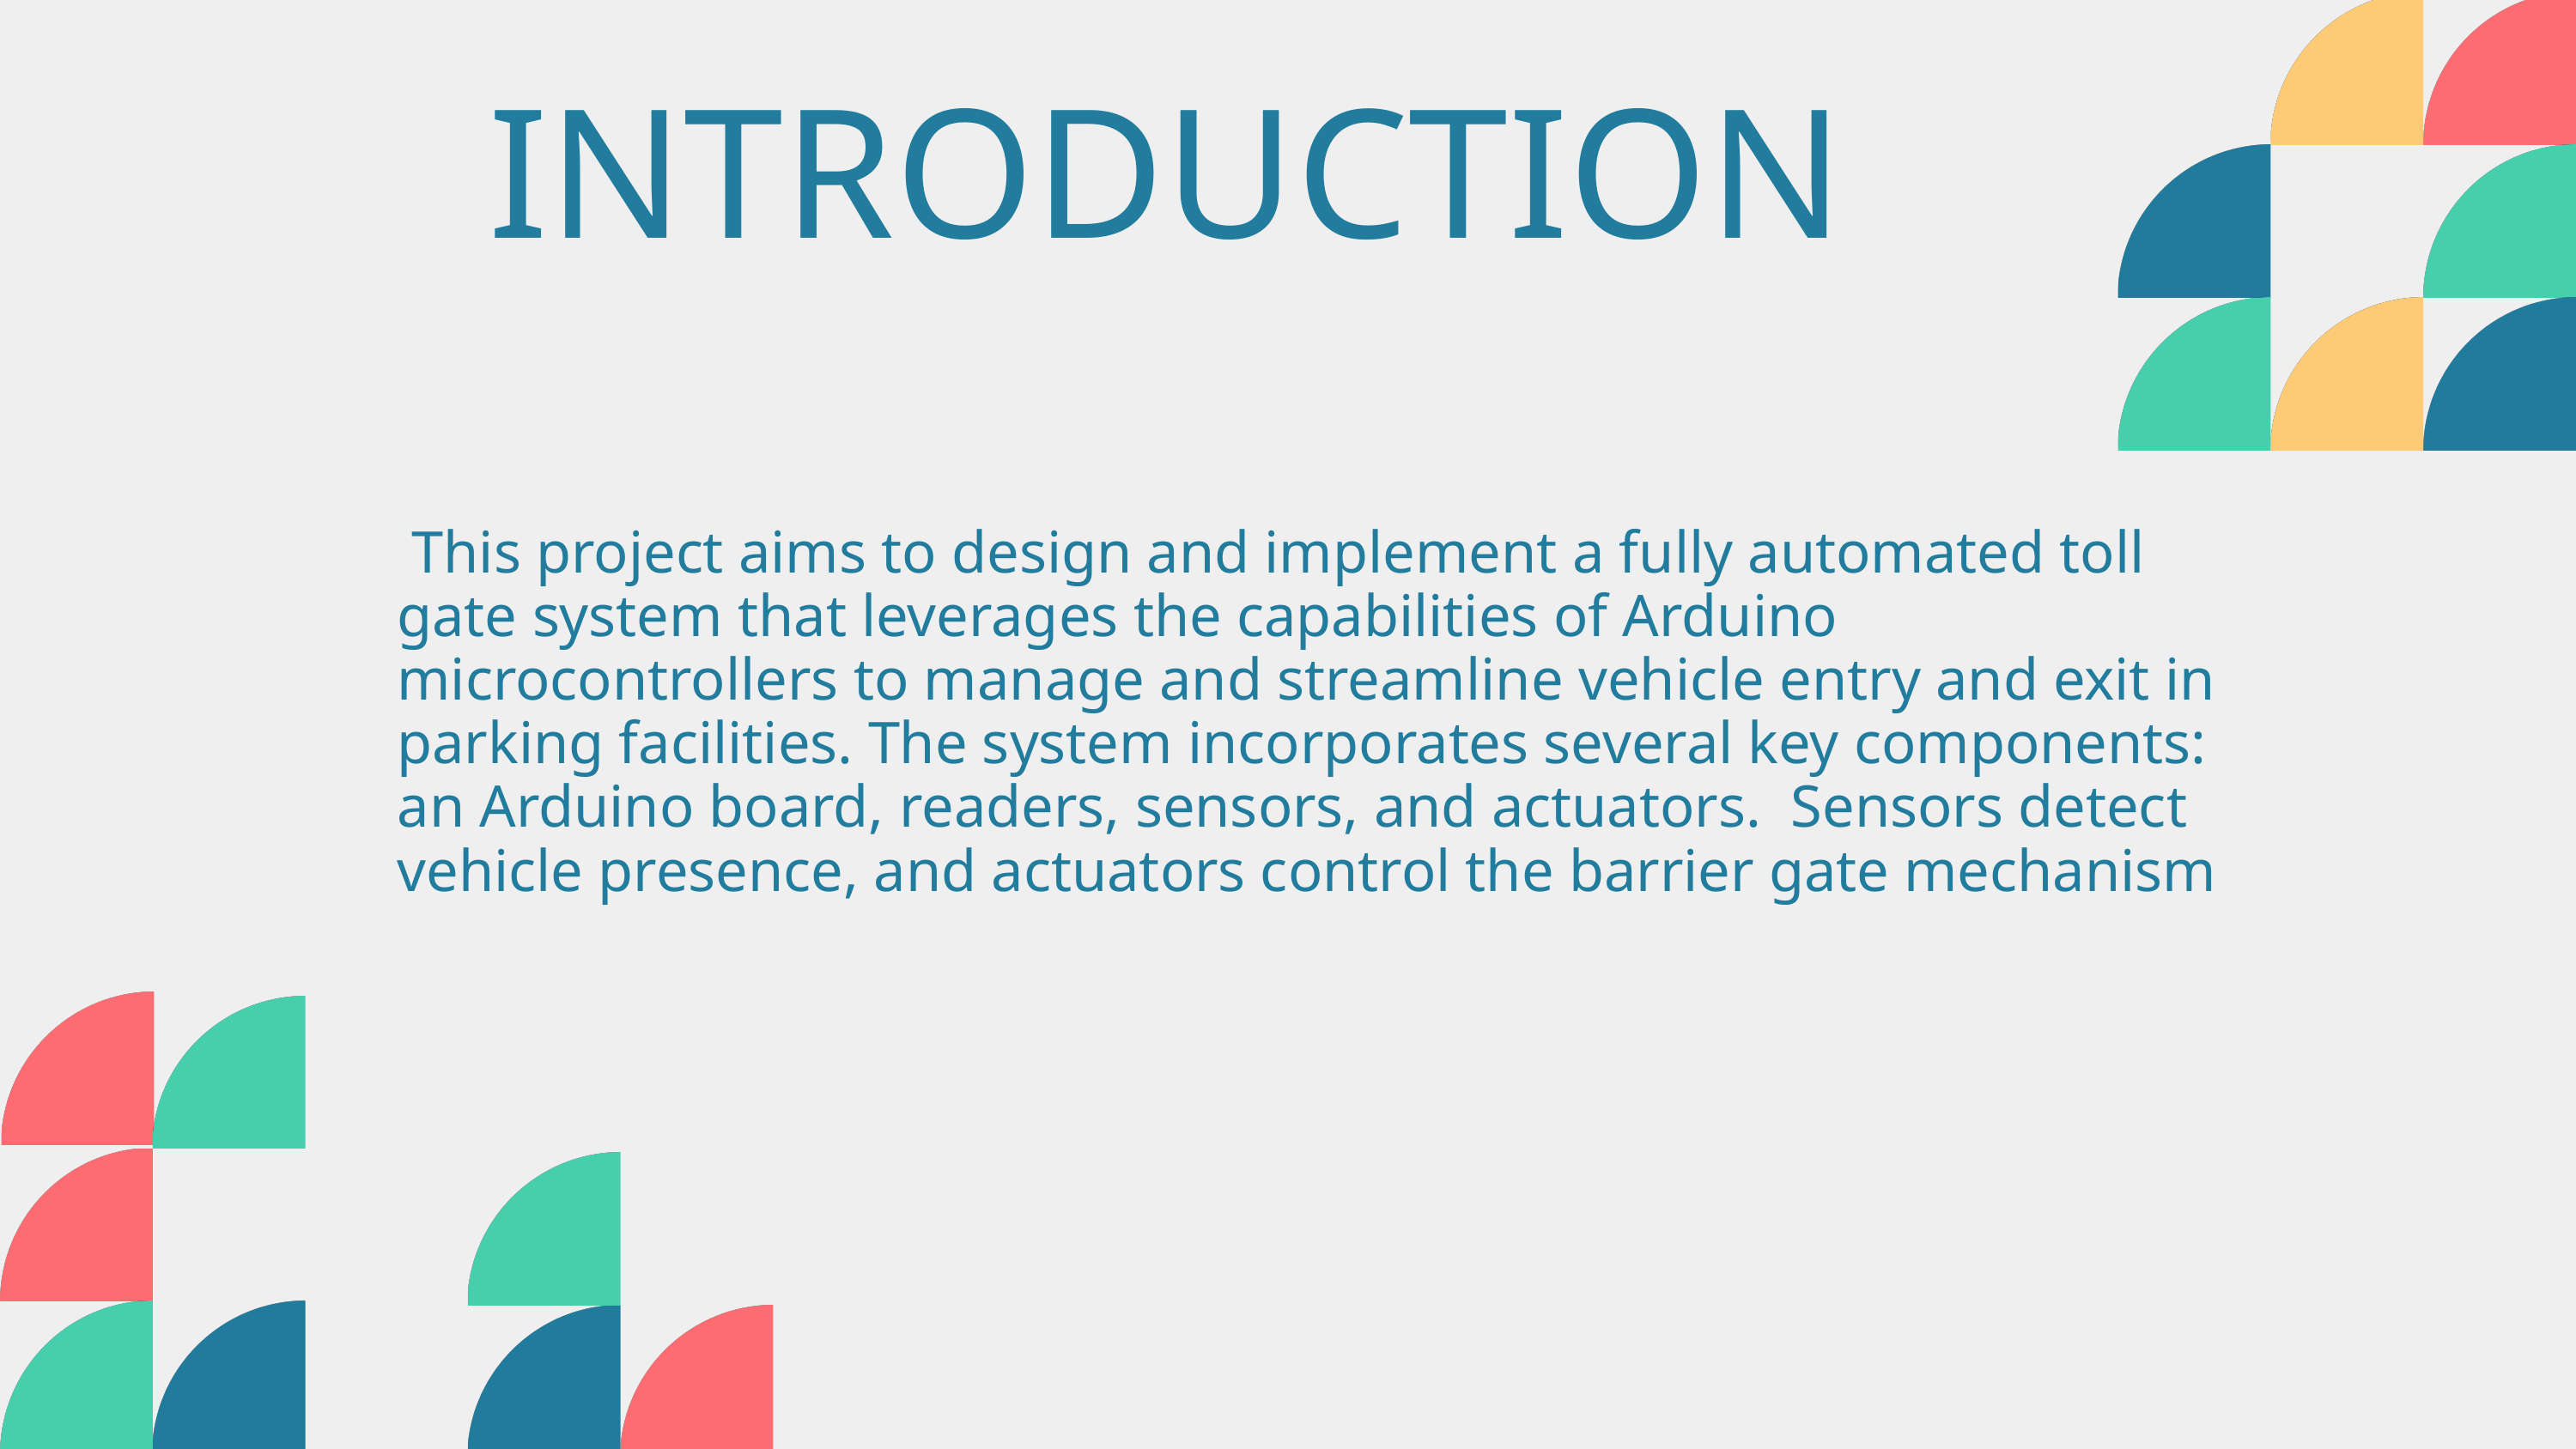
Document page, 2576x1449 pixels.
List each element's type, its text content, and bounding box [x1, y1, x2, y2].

text_box [2424, 0, 2576, 144]
text_box This project aims to design and implement a fully automated toll gate system that leverages the capabilities of Arduino microcontrollers to manage and streamline vehicle entry and exit in parking facilities. The system incorporates several key components: an Arduino board, readers, sensors, and actuators. Sensors detect vehicle presence, and actuators control the barrier gate mechanism [397, 520, 2231, 903]
text_box [1, 991, 155, 1145]
text_box [620, 1305, 774, 1449]
text_box [2424, 297, 2576, 451]
text_box [467, 1152, 621, 1306]
text_box [152, 1300, 306, 1449]
text_box [2423, 144, 2576, 297]
text_box [2271, 297, 2424, 451]
text_box [0, 1300, 152, 1449]
text_box [152, 996, 306, 1149]
text_box [467, 1306, 620, 1449]
text_box INTRODUCTION [259, 95, 2073, 275]
text_box [2270, 0, 2424, 145]
text_box [0, 1149, 153, 1300]
text_box [2117, 297, 2271, 451]
text_box [2117, 144, 2271, 297]
